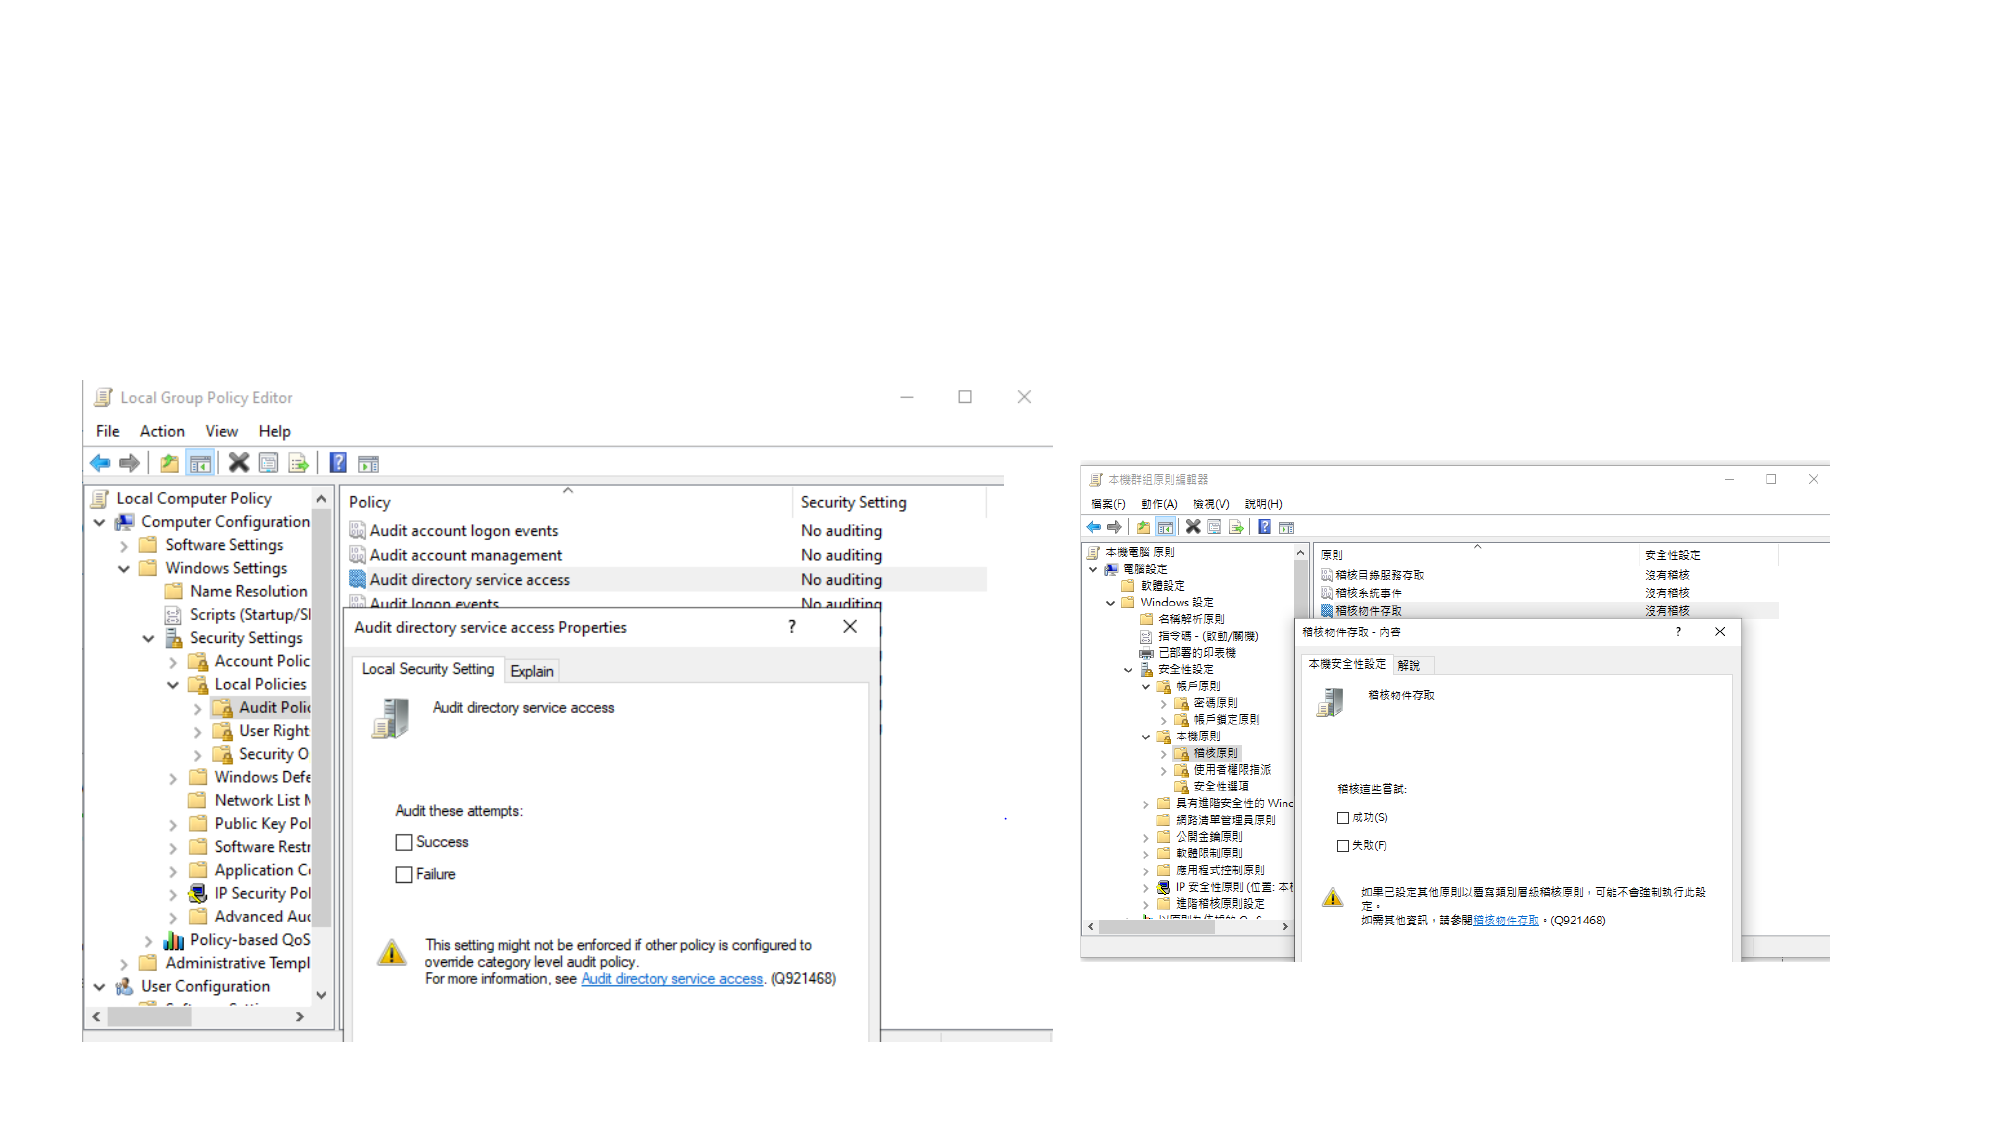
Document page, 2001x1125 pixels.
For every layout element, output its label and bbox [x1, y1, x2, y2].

list [82, 380, 1053, 1042]
picture [1004, 460, 1830, 962]
